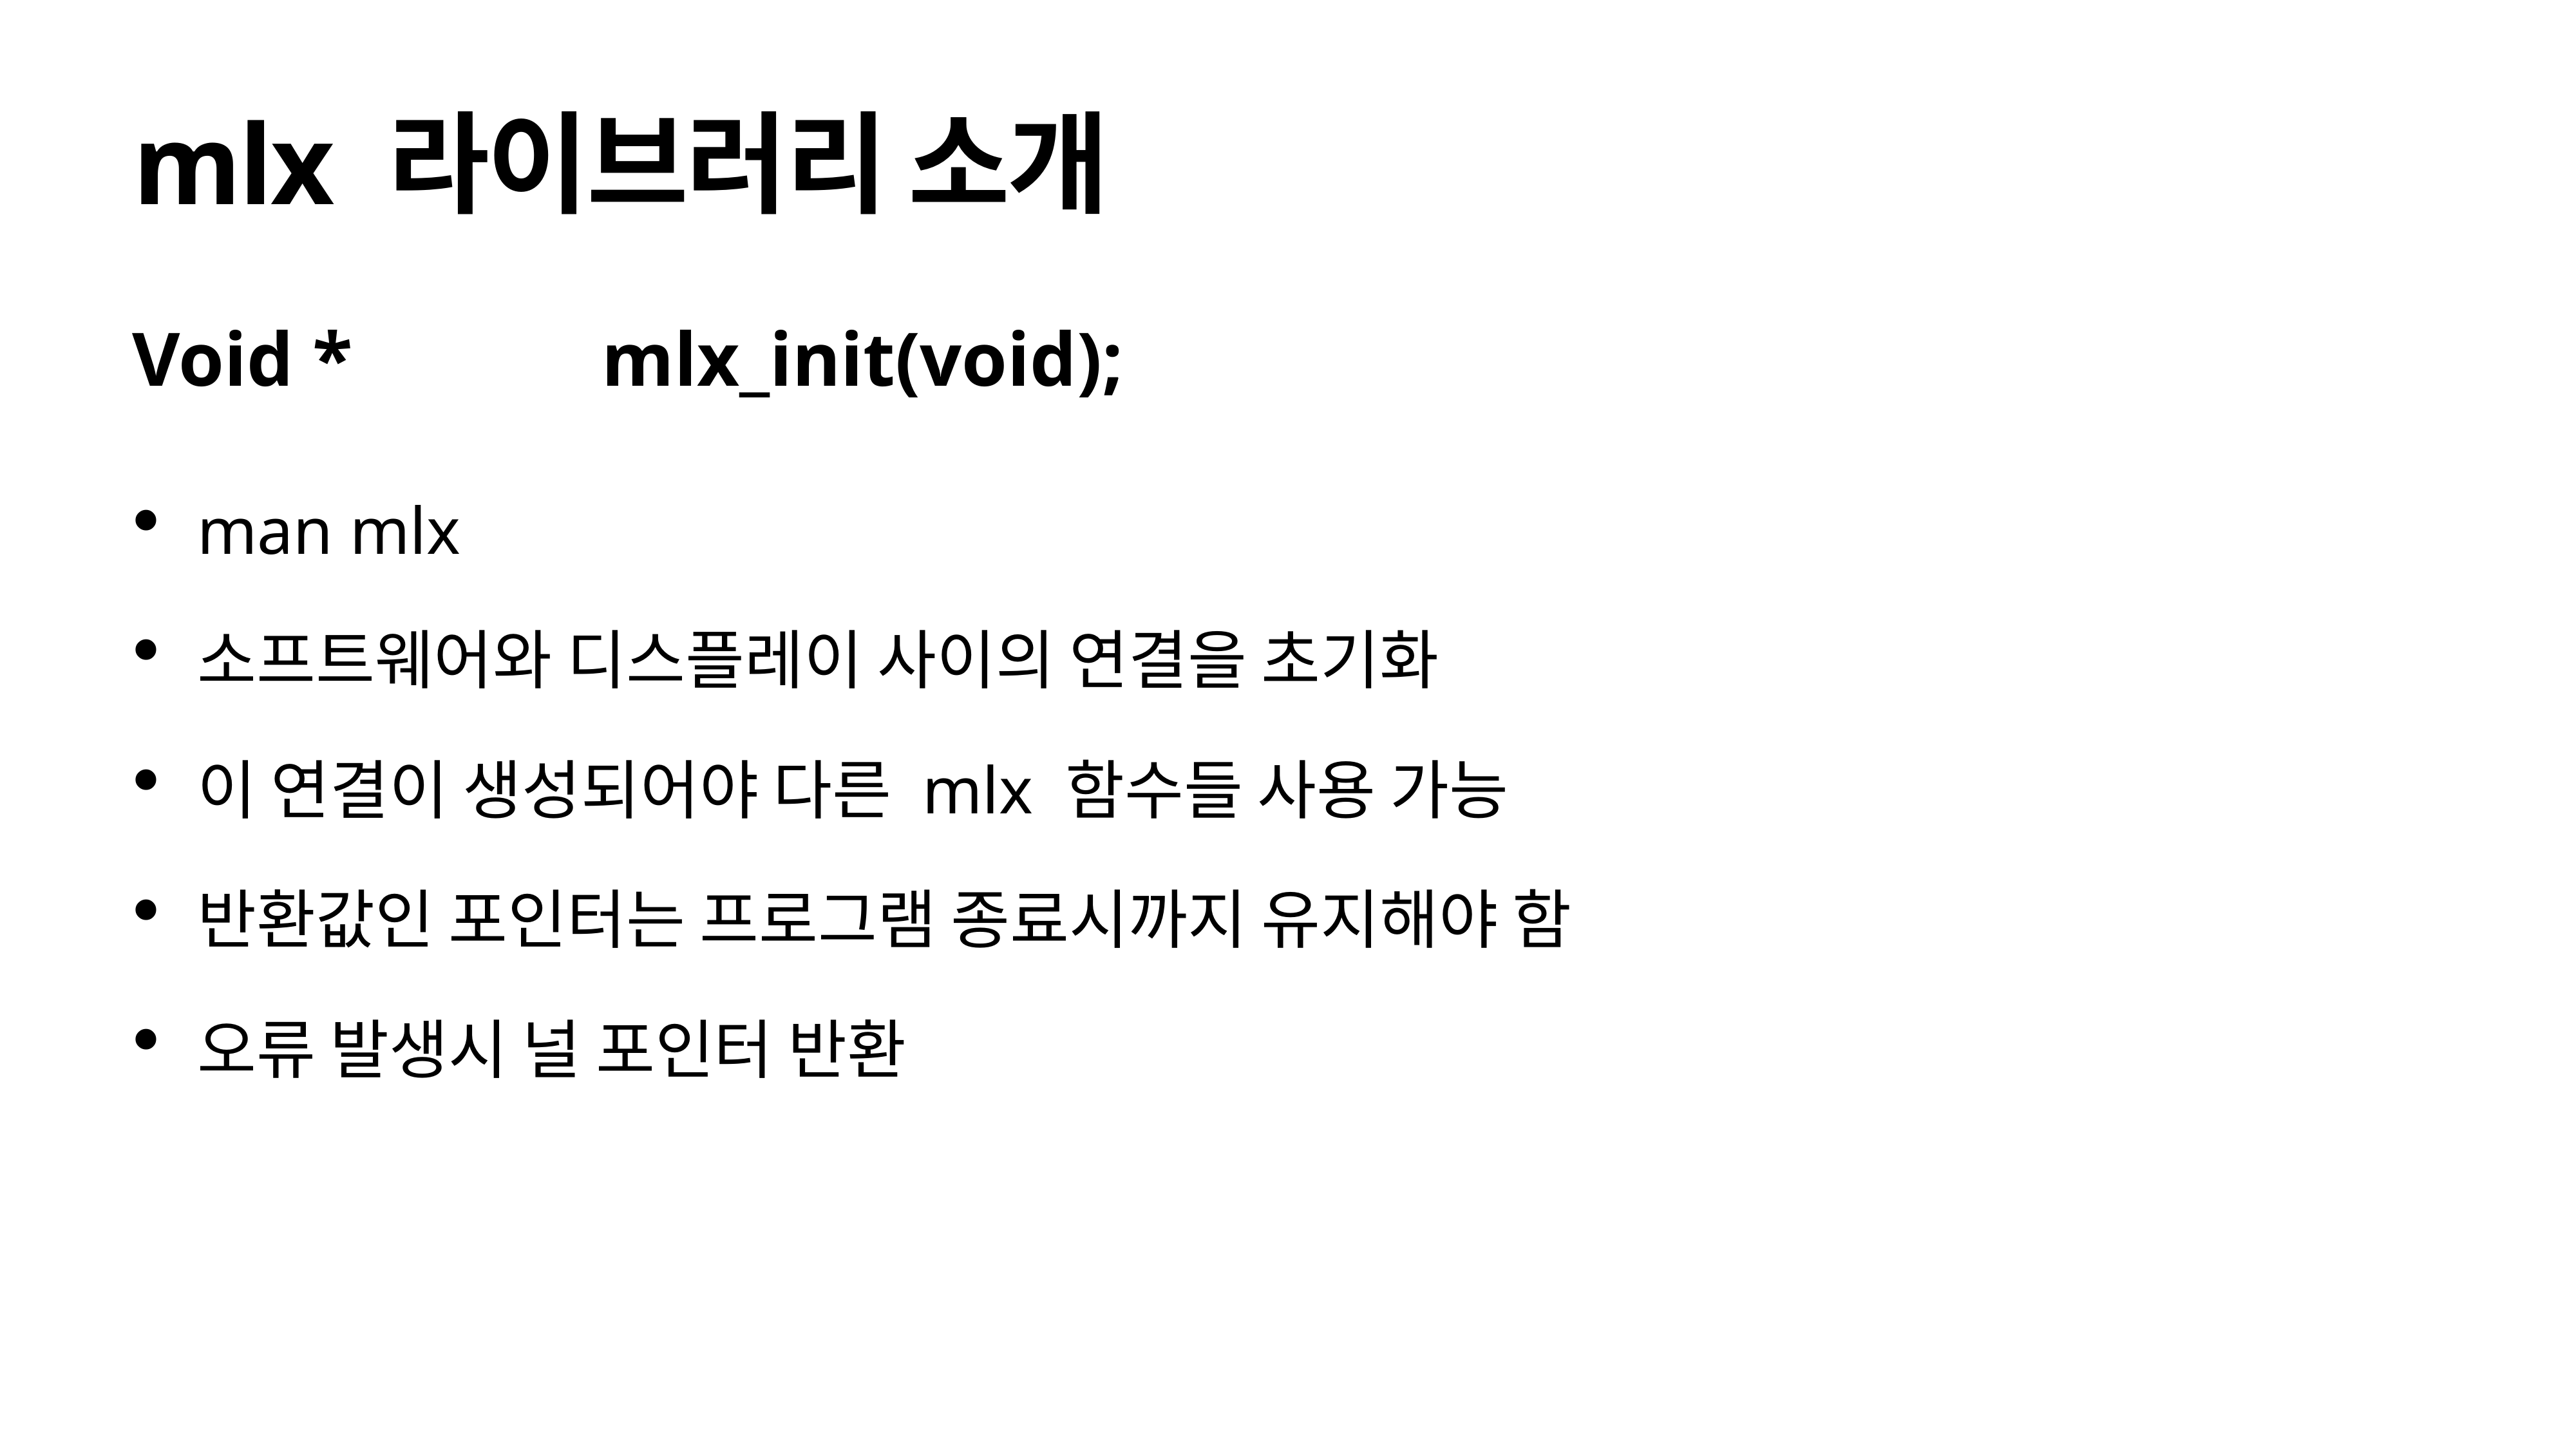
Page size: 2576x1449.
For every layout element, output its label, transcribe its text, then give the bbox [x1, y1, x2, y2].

title mlx 라이브러리 소개 [127, 113, 2449, 266]
list Void * mlx_init(void); [127, 307, 2449, 407]
list man mlx 소프트웨어와 디스플레이 사이의 연결을 초기화 이 연결이 생성되어야 다른 mlx 함수들 사용 가능 반환값인 포인터는 프로그램 종료시까지 유지해야 함 오류 발생시 널 포인터 반환 [127, 492, 2449, 1321]
